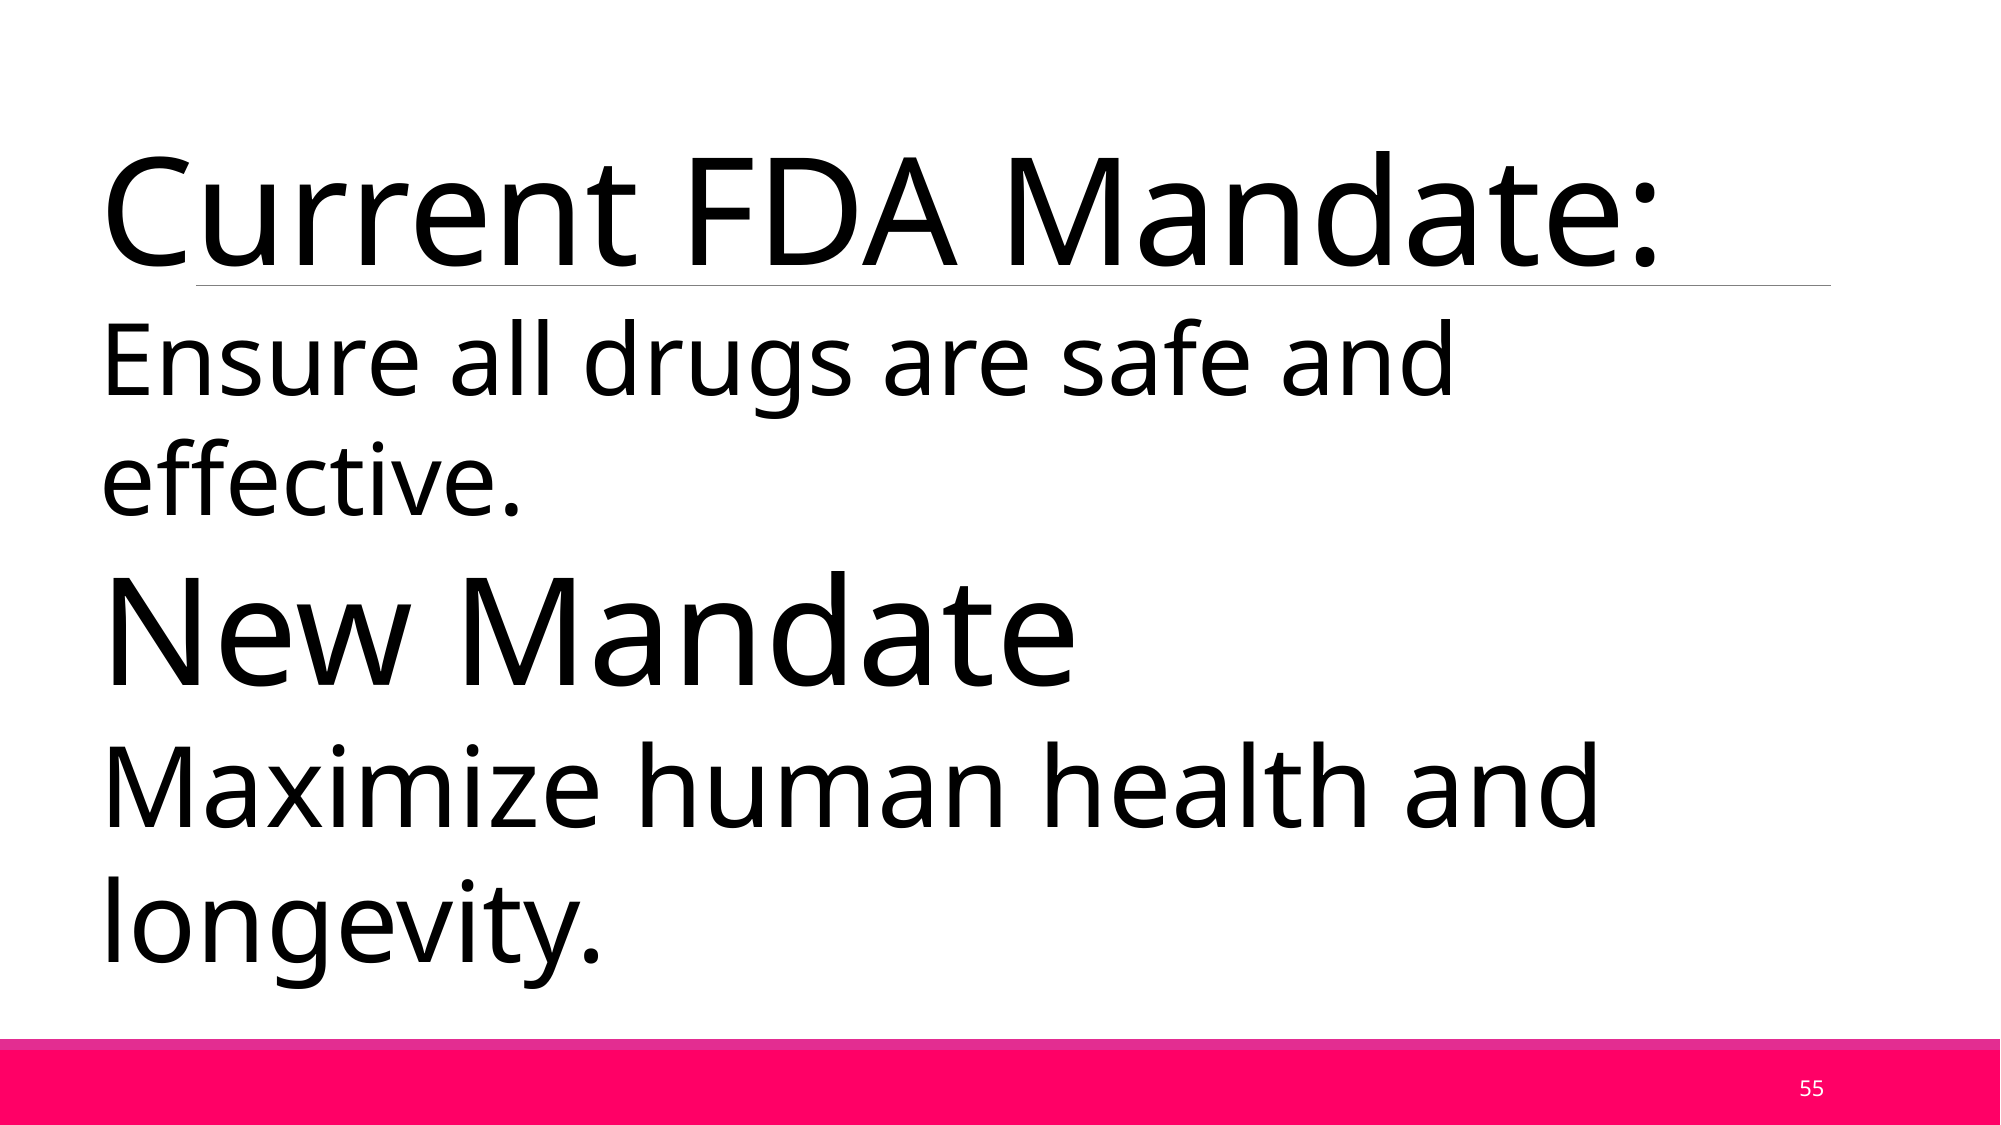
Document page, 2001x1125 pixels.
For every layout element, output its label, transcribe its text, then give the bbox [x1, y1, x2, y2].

text_box Current FDA Mandate: Ensure all drugs are safe and effective. New Mandate Maximize human health and longevity. [85, 108, 1873, 993]
slide_number 55 [1624, 1059, 1840, 1120]
